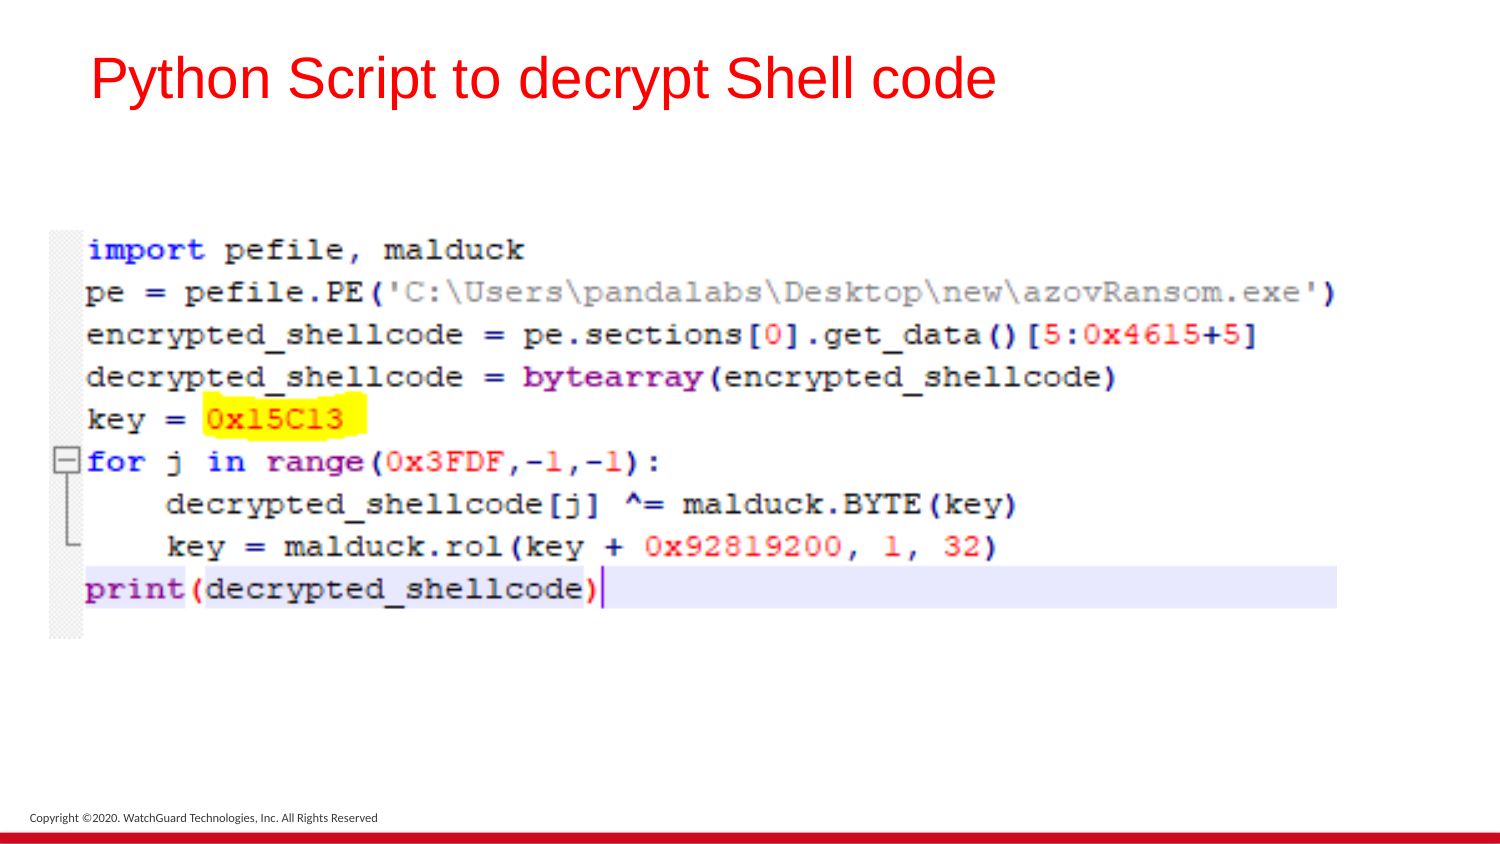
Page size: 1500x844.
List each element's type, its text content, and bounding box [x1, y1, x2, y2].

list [49, 230, 1337, 640]
title Python Script to decrypt Shell code [75, 33, 1425, 117]
